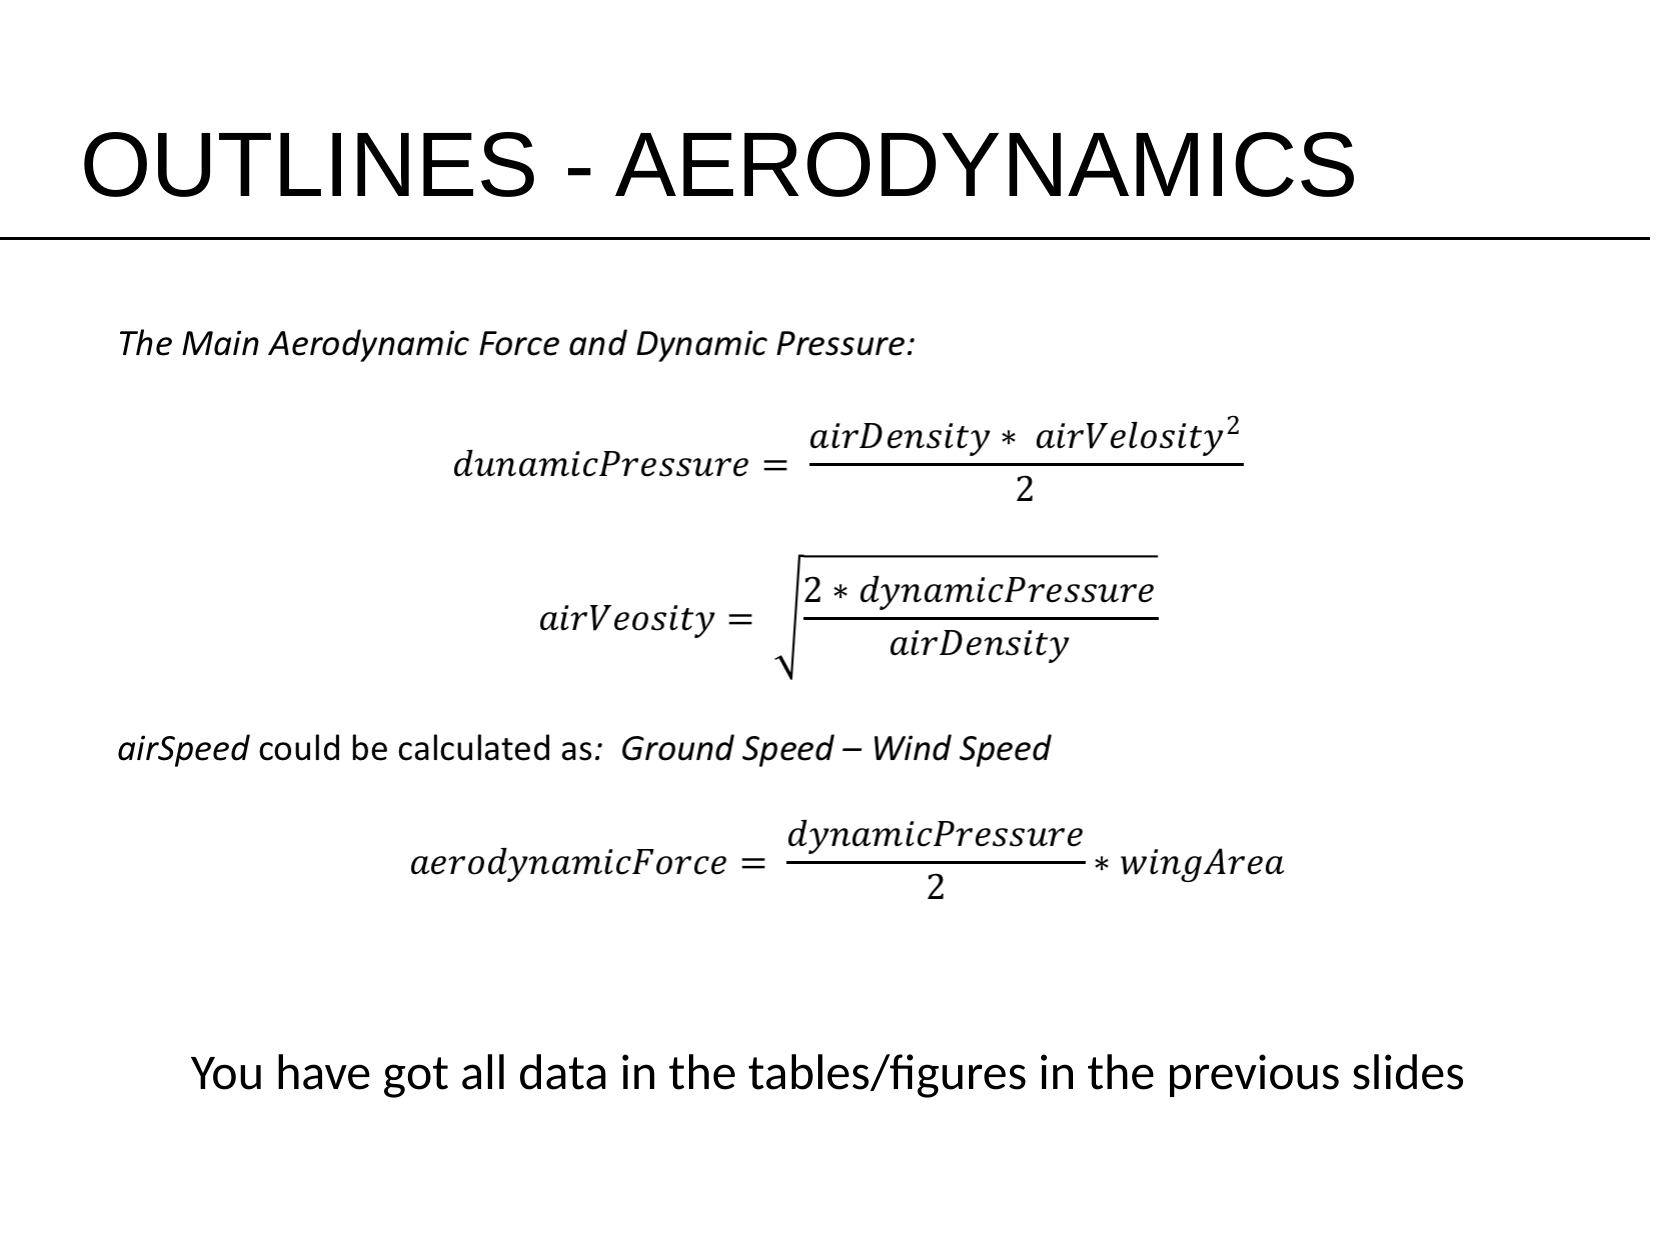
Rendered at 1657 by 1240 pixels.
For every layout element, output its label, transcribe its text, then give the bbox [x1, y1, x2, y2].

text_box [101, 311, 1591, 957]
text_box You have got all data in the tables/figures in the previous slides [176, 1032, 1480, 1107]
text_box OUTLINES - AERODYNAMICS [80, 105, 1576, 217]
